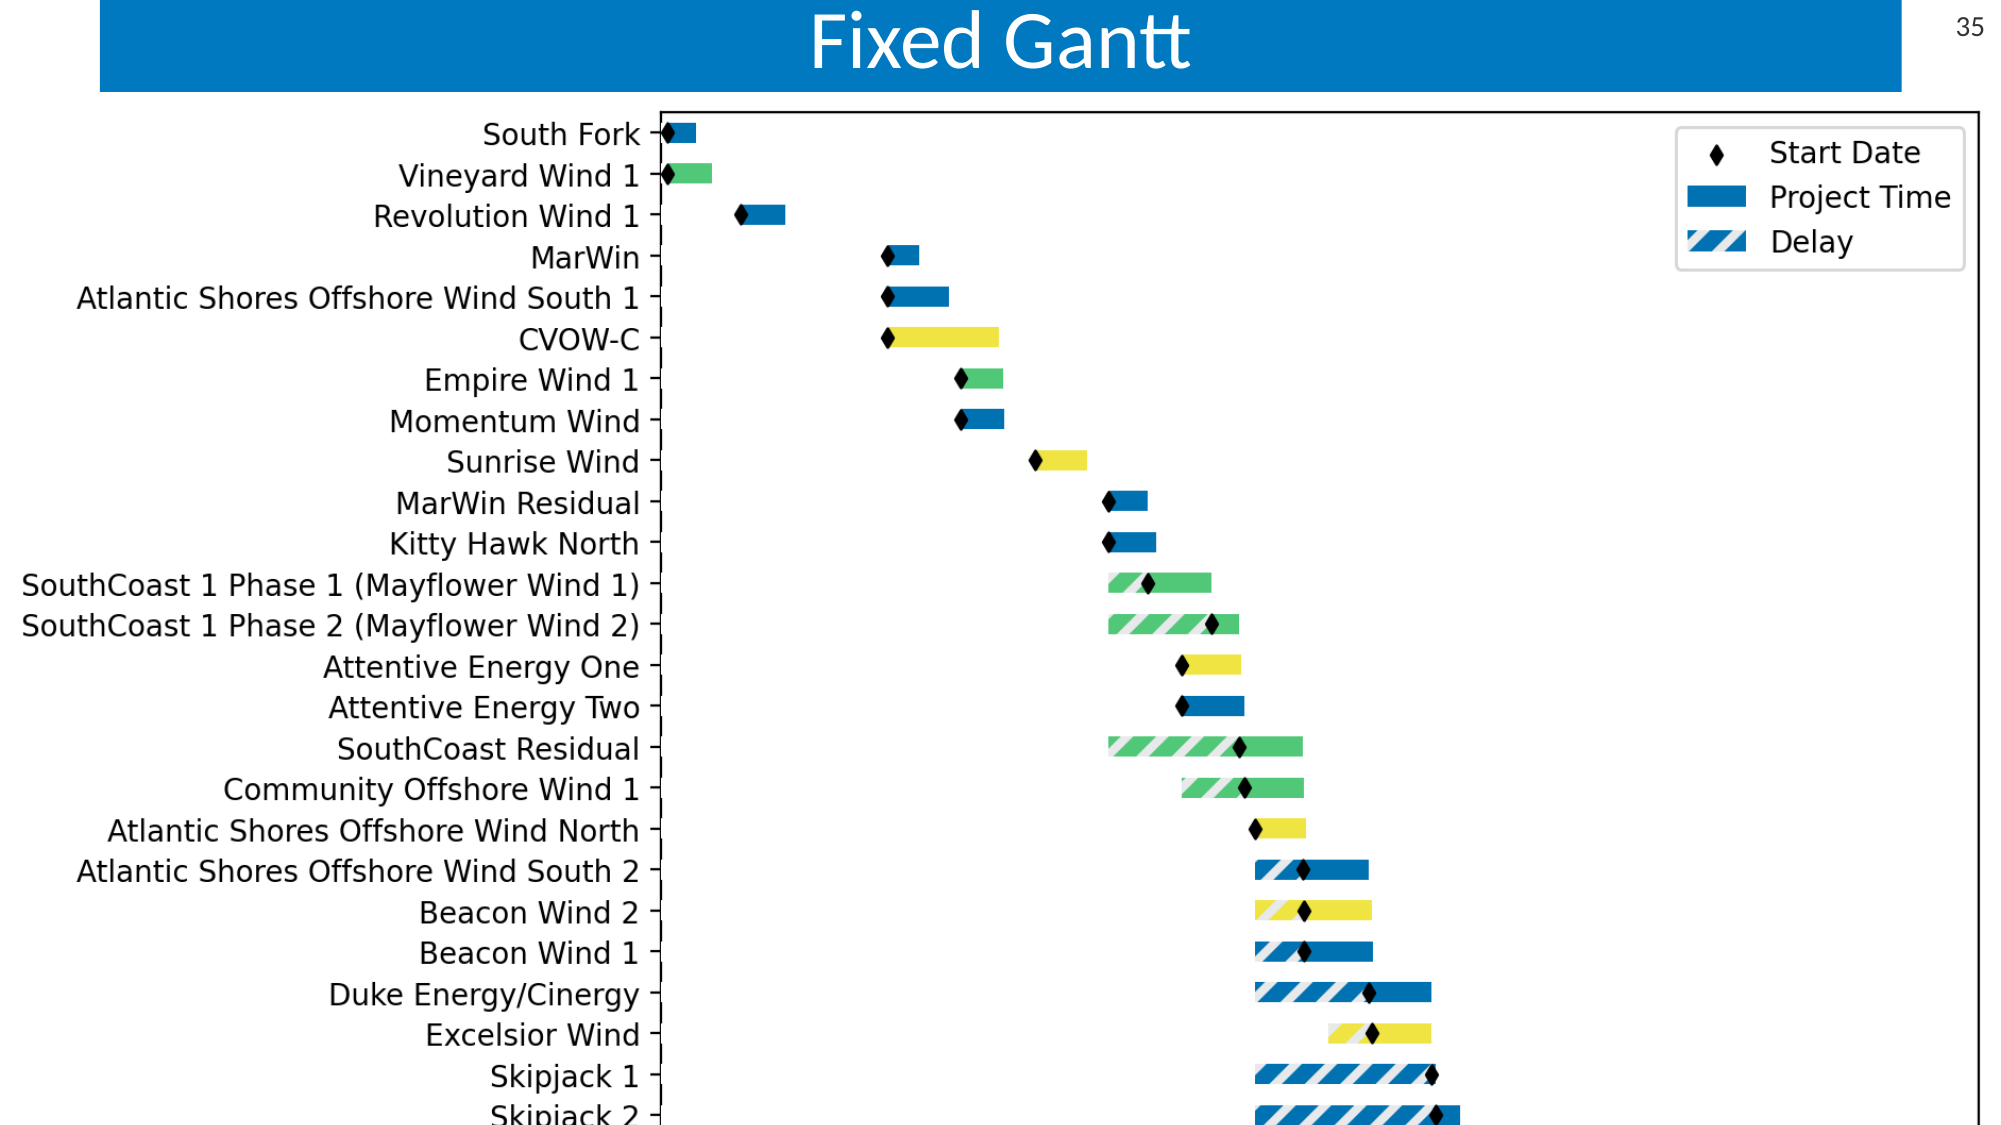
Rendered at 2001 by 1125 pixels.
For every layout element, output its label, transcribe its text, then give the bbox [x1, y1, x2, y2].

title Fixed Gantt [99, 0, 1902, 90]
picture [0, 92, 2000, 1125]
